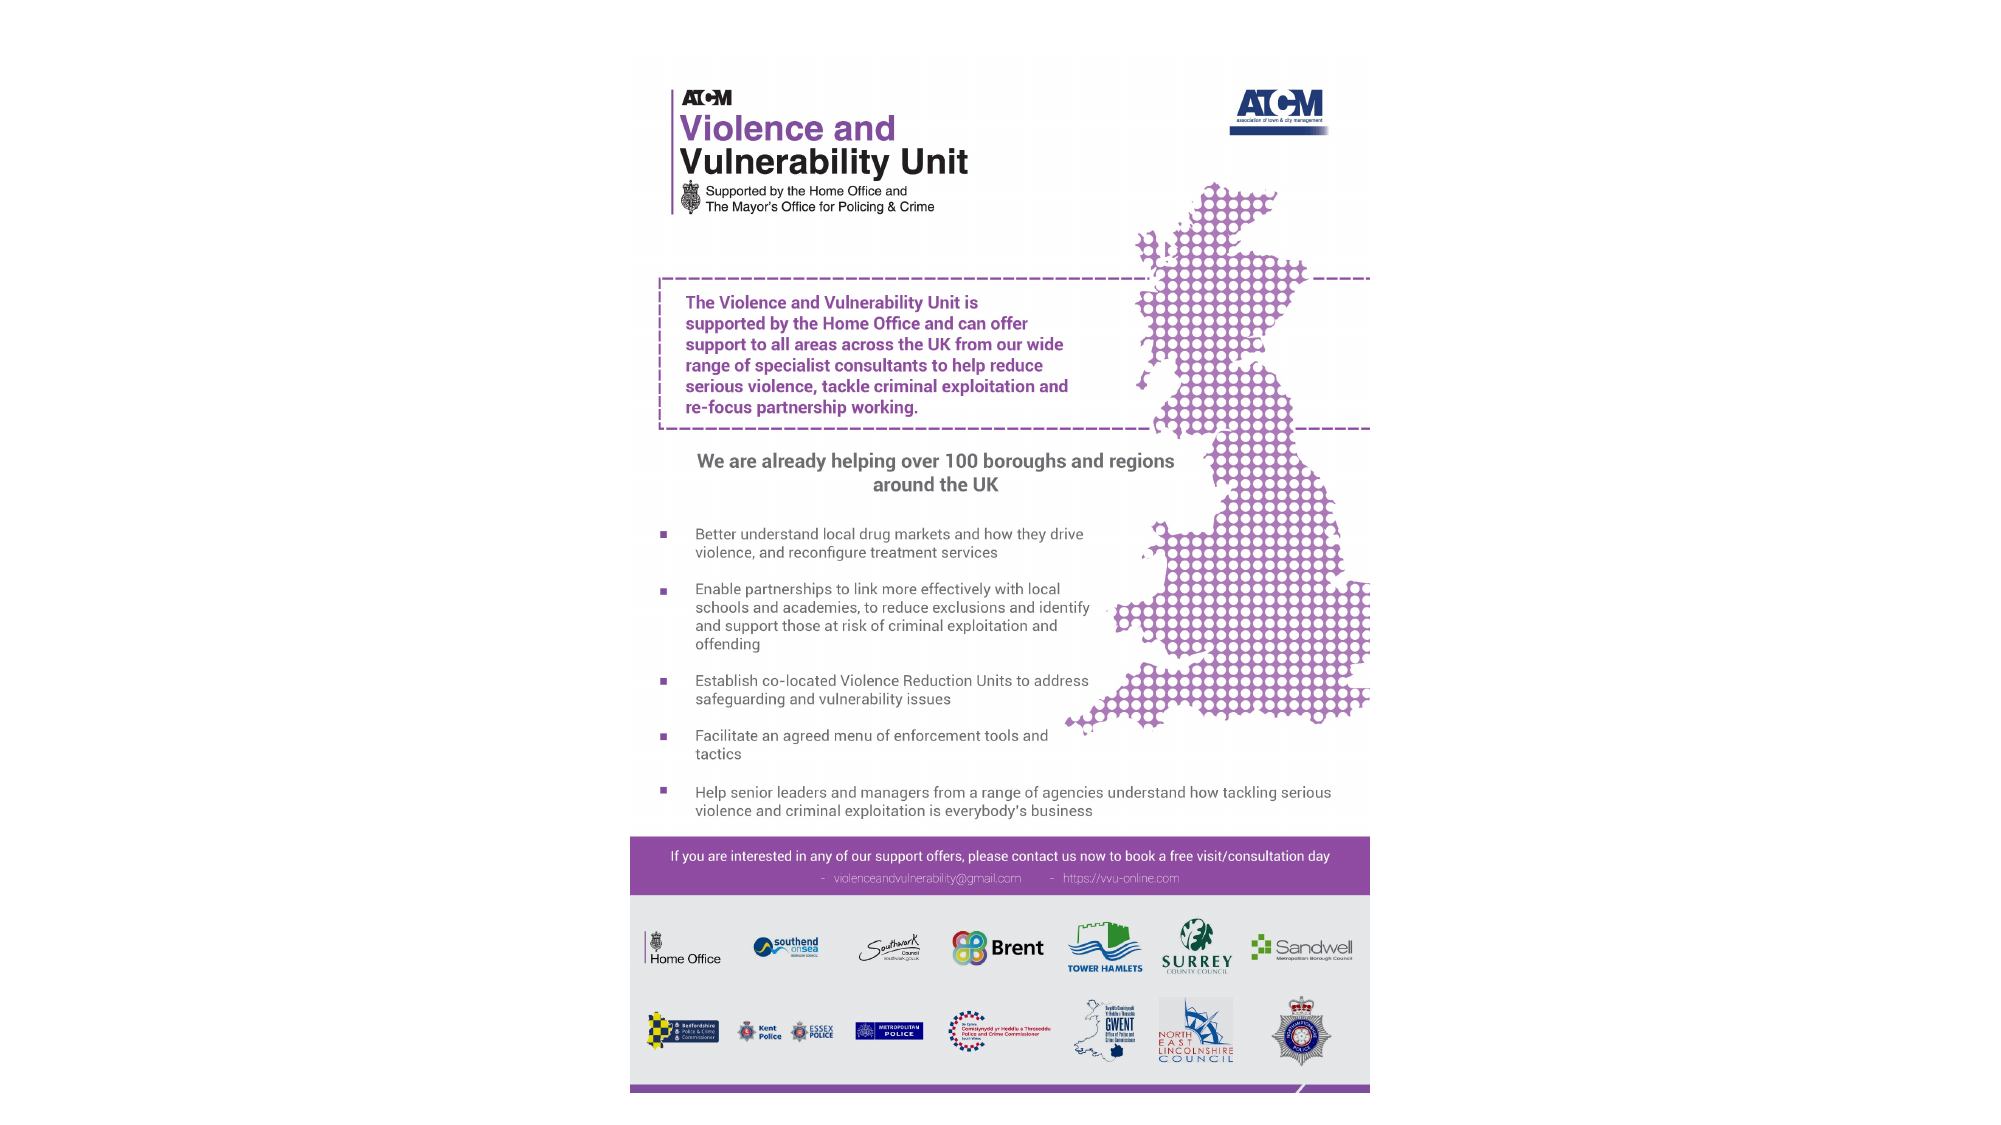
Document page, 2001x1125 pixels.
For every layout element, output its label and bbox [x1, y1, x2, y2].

list [630, 45, 1370, 1093]
